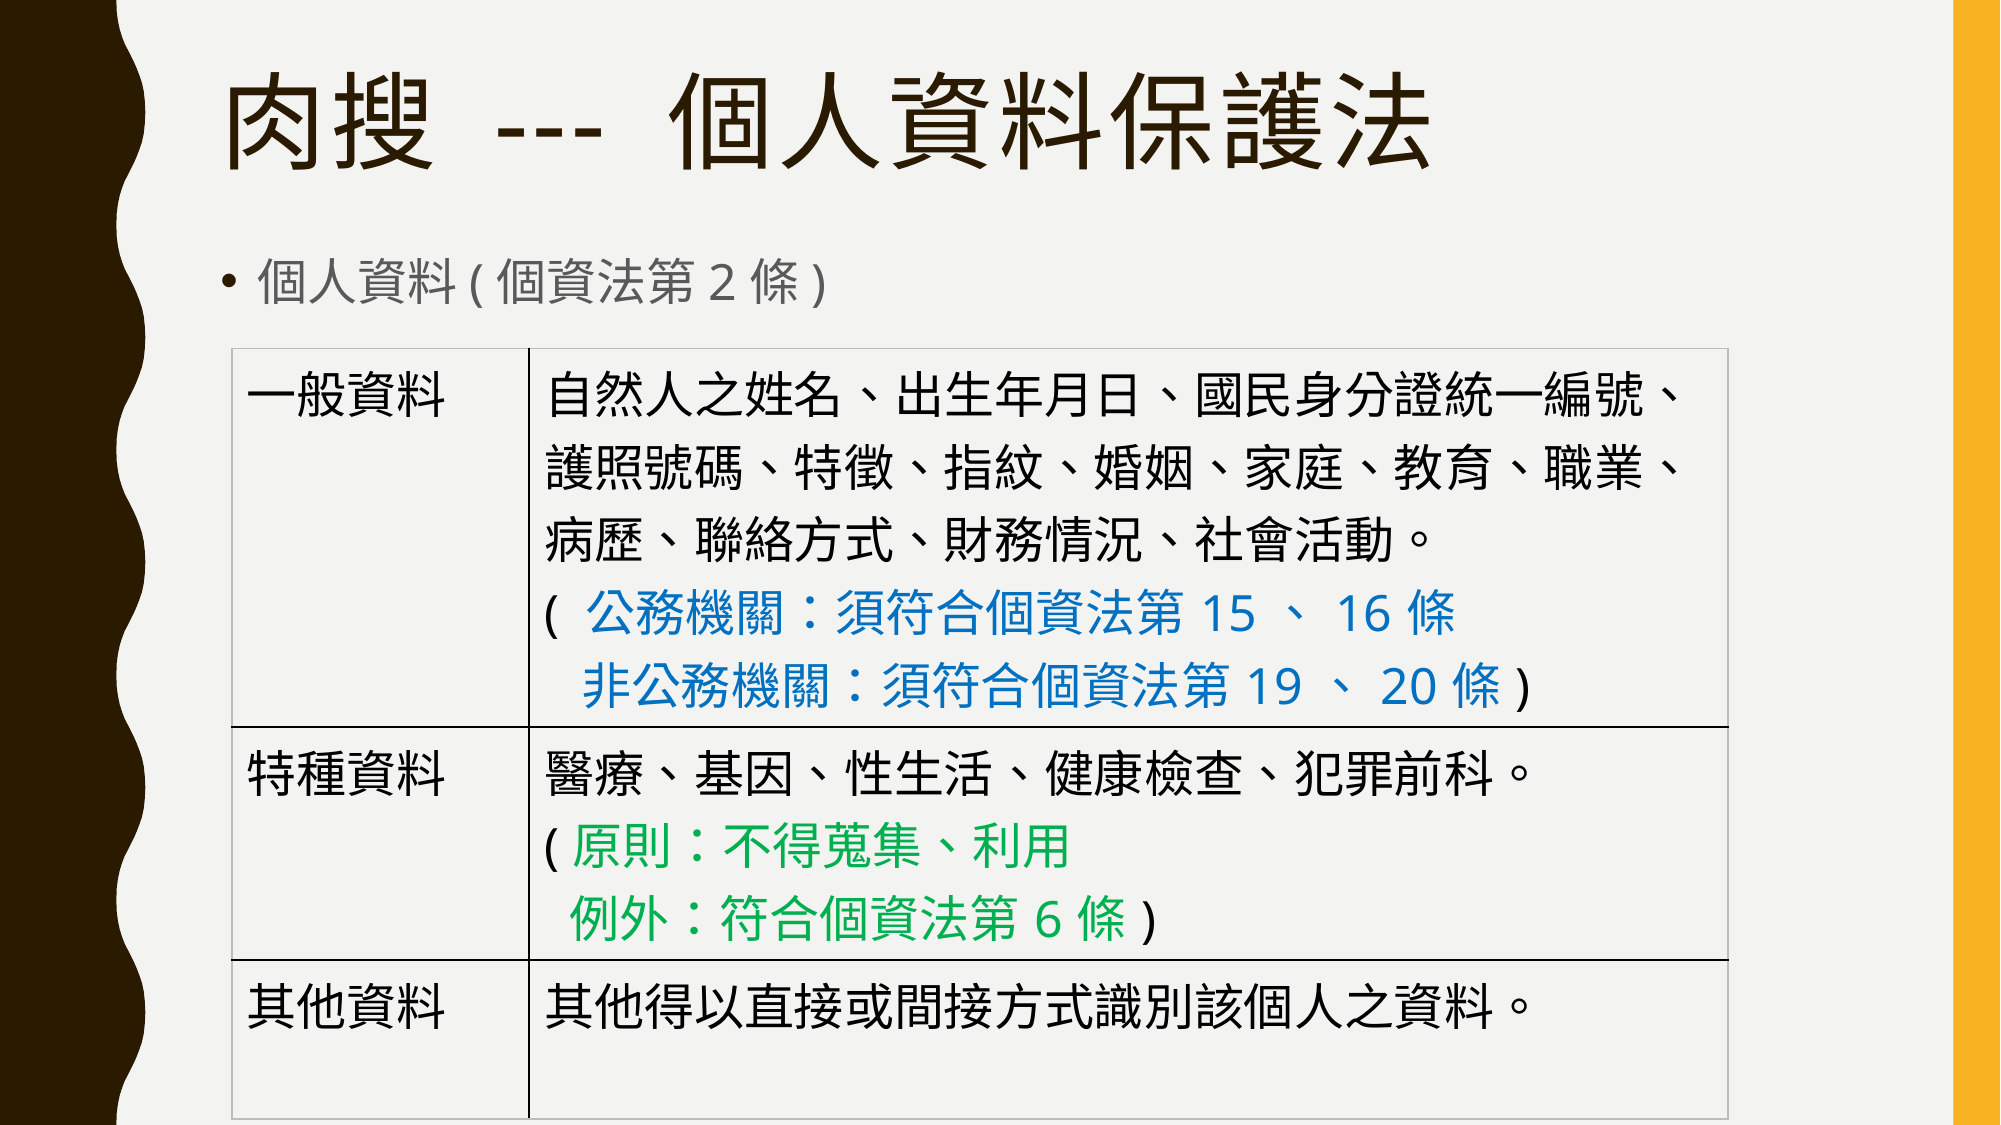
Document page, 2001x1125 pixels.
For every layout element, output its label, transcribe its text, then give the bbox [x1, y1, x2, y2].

table_cell 其他資料 [233, 961, 528, 1118]
table_header 一般資料 [233, 349, 528, 726]
table_cell 醫療、基因、性生活、健康檢查、犯罪前科。 (原則：不得蒐集、利用 例外：符合個資法第6條) [530, 728, 1727, 959]
table_cell 特種資料 [233, 728, 528, 959]
table_header 自然人之姓名、出生年月日、國民身分證統一編號、護照號碼、特徵、指紋、婚姻、家庭、教育、職業、病歷、聯絡方式、財務情況、社會活動。 ( 公務機關：須符合個資法第15、16條 非公務機關：須符合個資法第19、20條) [530, 349, 1727, 726]
list 個人資料(個資法第2條) [205, 236, 1875, 1086]
table_cell 其他得以直接或間接方式識別該個人之資料。 [530, 961, 1727, 1118]
title 肉搜 --- 個人資料保護法 [205, 62, 1875, 236]
